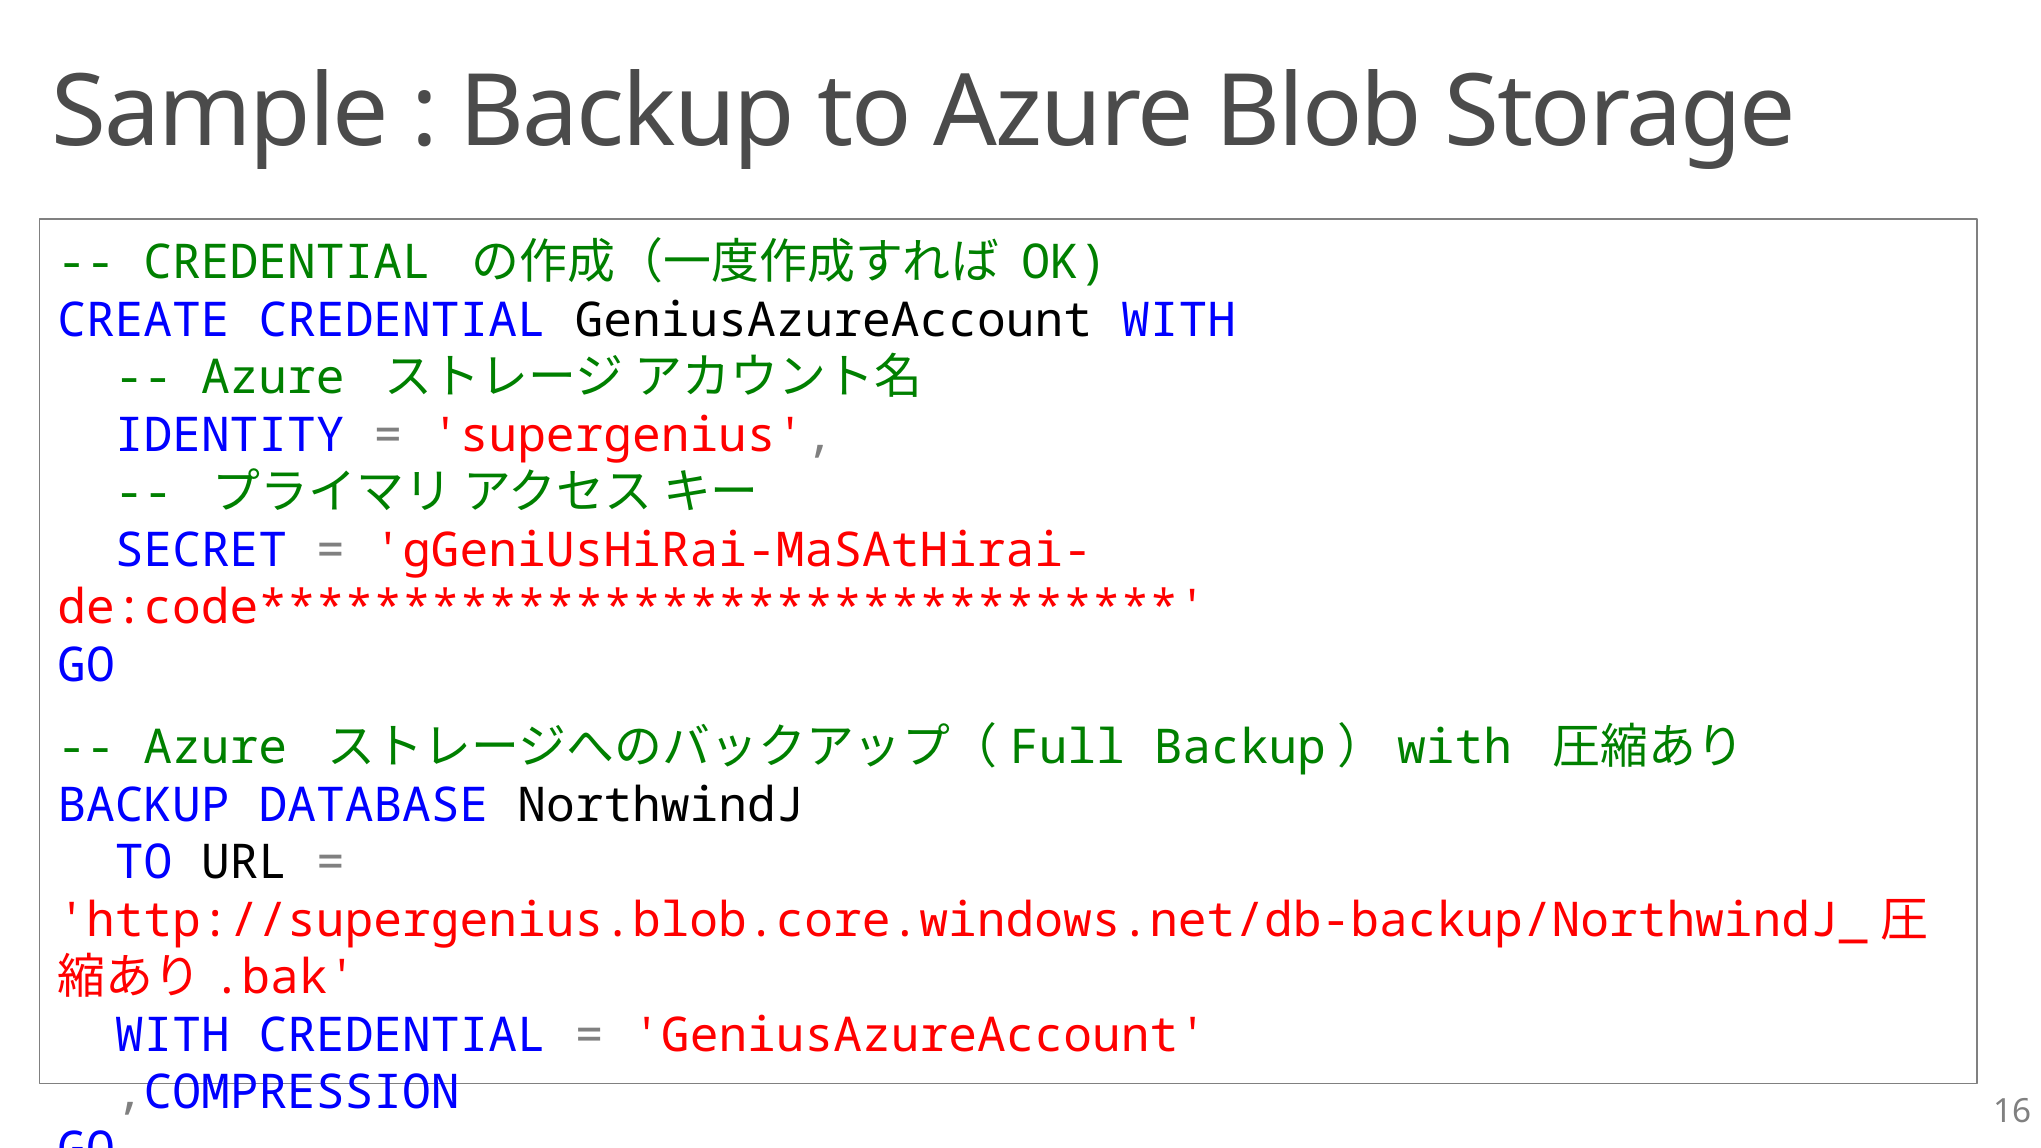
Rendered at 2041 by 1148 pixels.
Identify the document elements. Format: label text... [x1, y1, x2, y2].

slide_number 16 [1941, 1083, 2037, 1145]
text_box -- CREDENTIAL の作成（一度作成すれば OK) CREATE CREDENTIAL GeniusAzureAccount WITH -- Azure ストレージ アカウント名 IDENTITY = 'supergenius', -- プライマリ アクセス キー SECRET = 'gGeniUsHiRai-MaSAtHirai-de:code********************************' GO -- Azure ストレージへのバックアップ（Full Backup）with 圧縮あり BACKUP DATABASE NorthwindJ TO URL = 'http://supergenius.blob.core.windows.net/db-backup/NorthwindJ_圧縮あり.bak' WITH CREDENTIAL = 'GeniusAzureAccount' ,COMPRESSION GO [39, 219, 1977, 1084]
title Sample : Backup to Azure Blob Storage [39, 30, 2001, 184]
